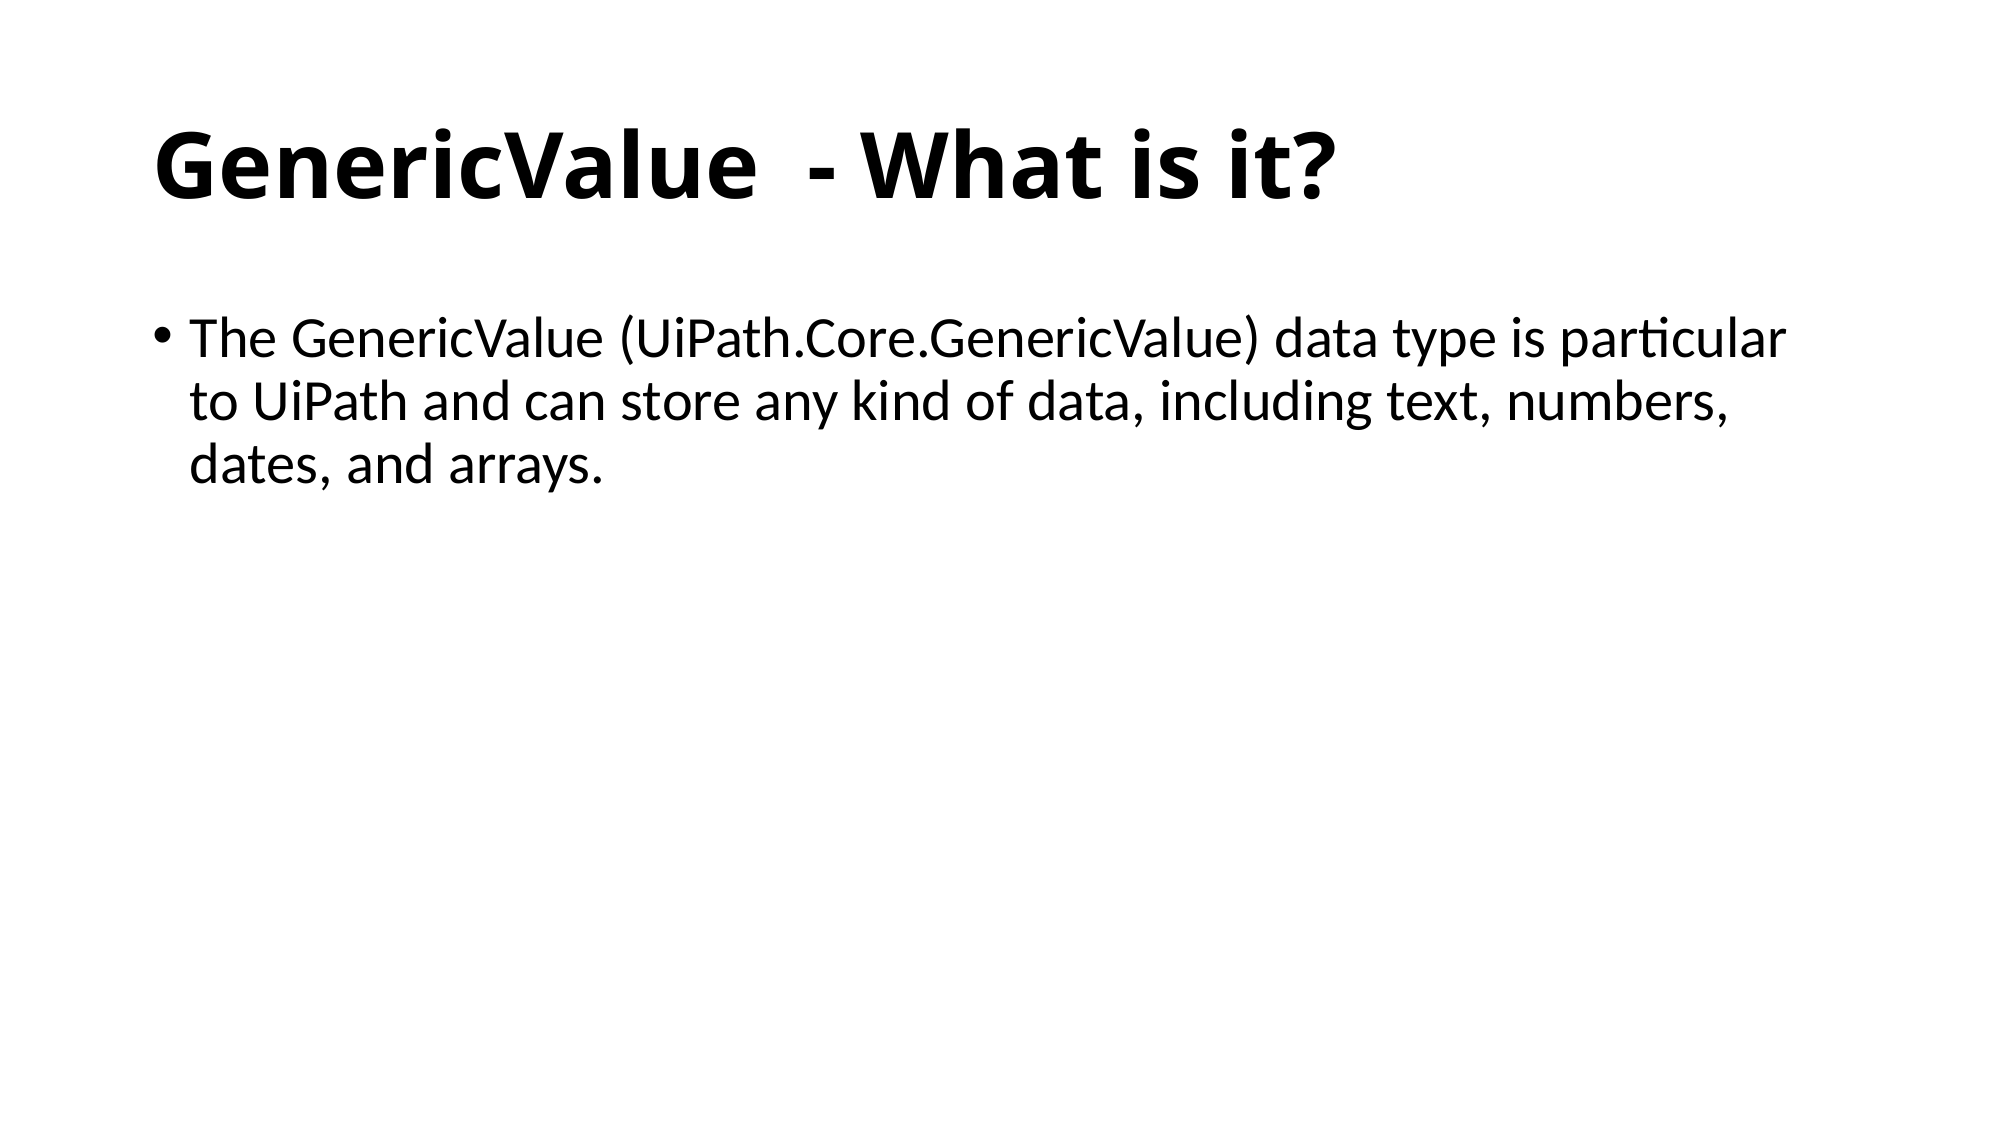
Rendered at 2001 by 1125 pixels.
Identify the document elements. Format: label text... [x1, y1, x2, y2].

title GenericValue - What is it? [137, 59, 1863, 278]
list The GenericValue (UiPath.Core.GenericValue) data type is particular to UiPath and can store any kind of data, including text, numbers, dates, and arrays. [137, 299, 1863, 1014]
